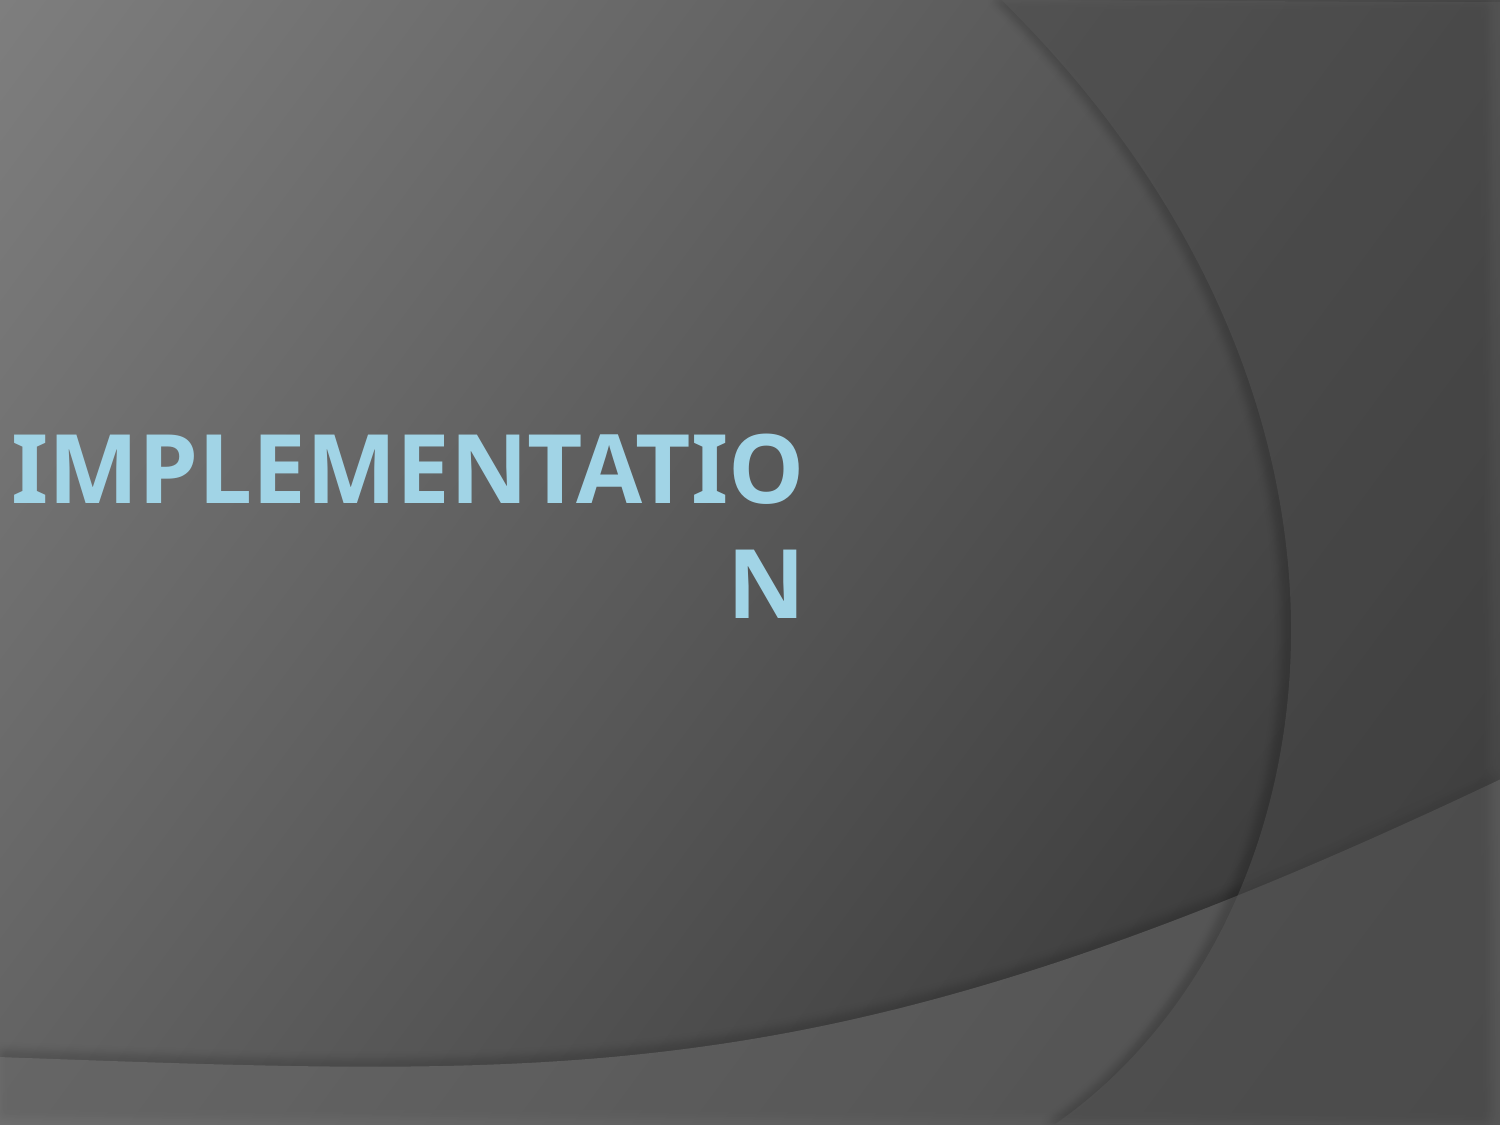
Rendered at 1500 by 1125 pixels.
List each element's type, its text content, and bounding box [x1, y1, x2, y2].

title IMPLEMENTATION [0, 399, 813, 790]
